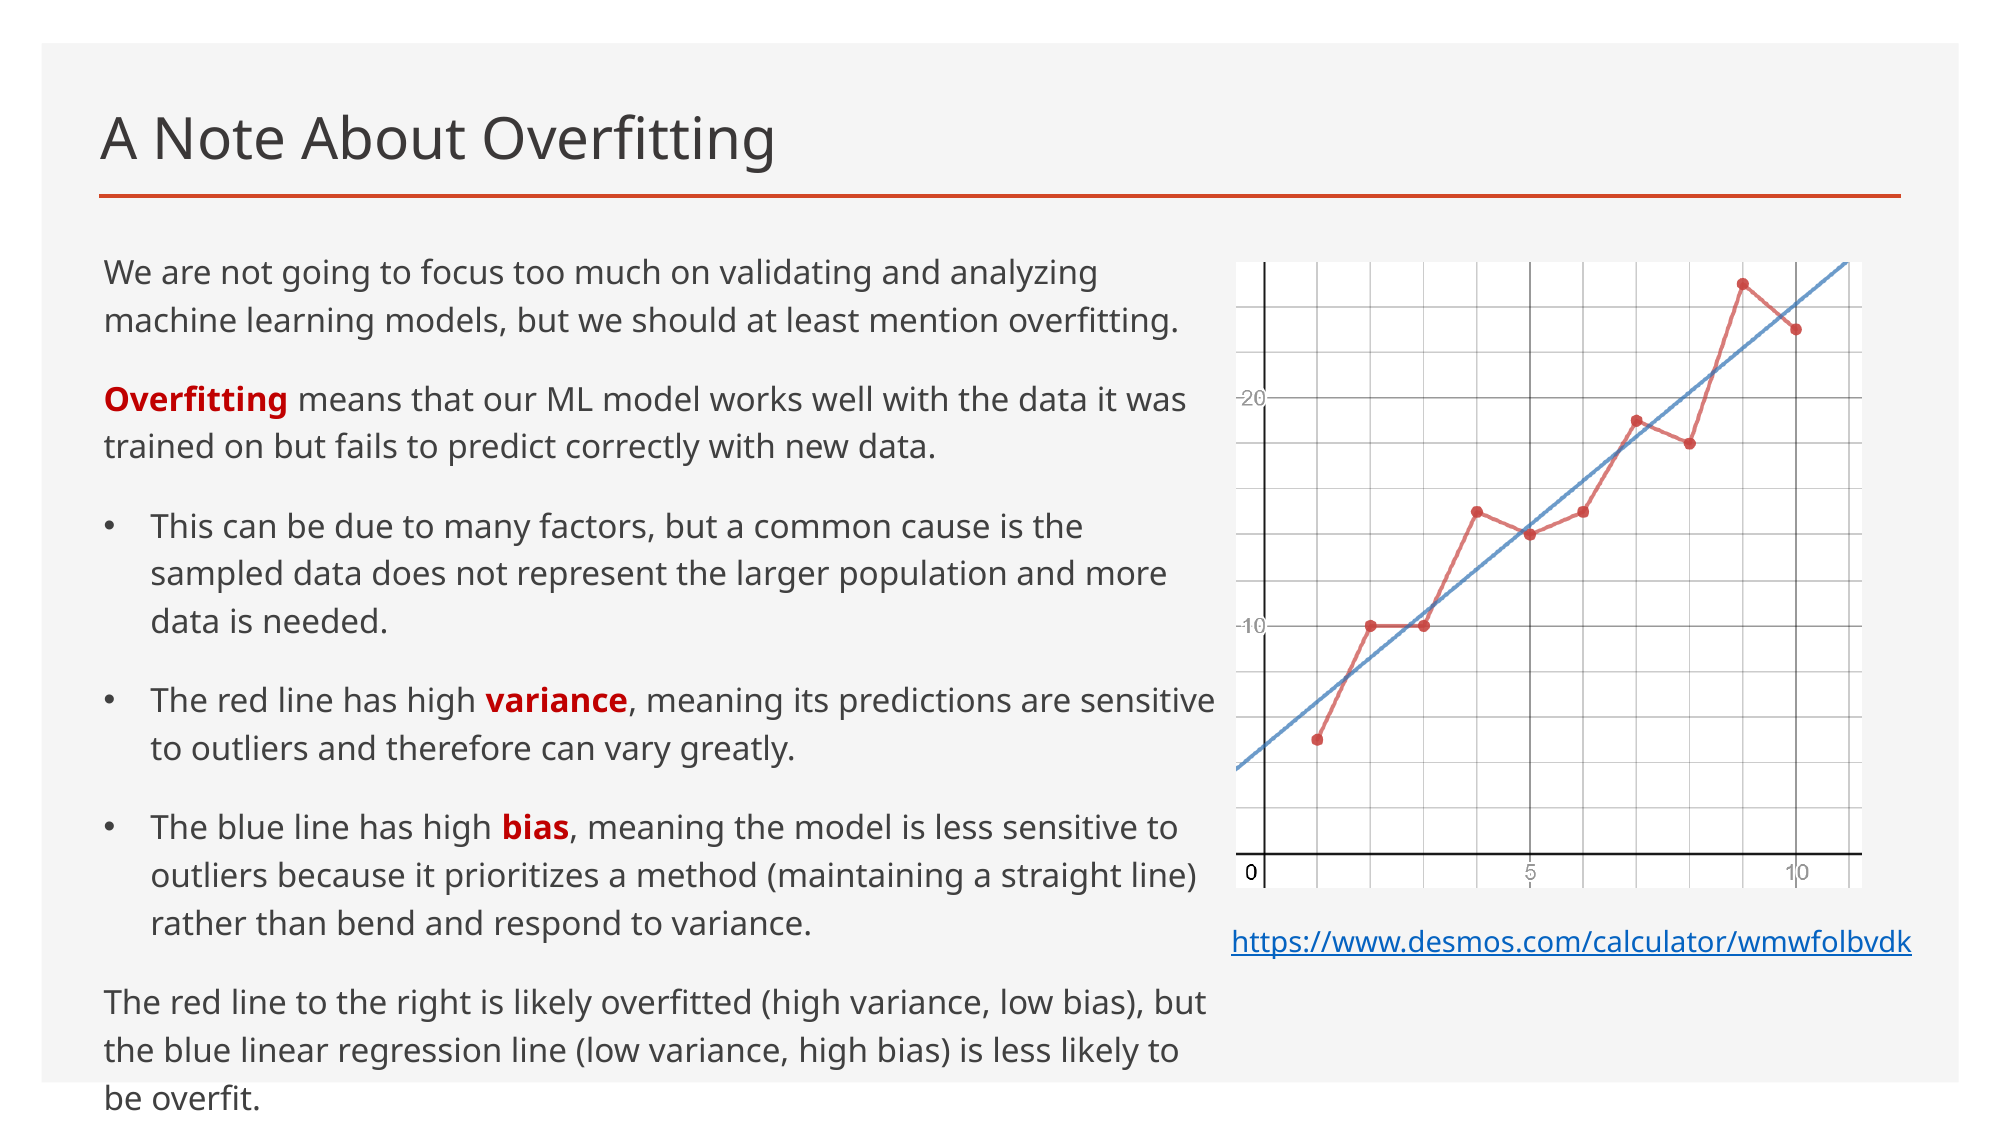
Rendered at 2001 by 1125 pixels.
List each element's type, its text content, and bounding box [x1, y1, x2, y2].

list We are not going to focus too much on validating and analyzing machine learning models, but we should at least mention overfitting. Overfitting means that our ML model works well with the data it was trained on but fails to predict correctly with new data. This can be due to many factors, but a common cause is the sampled data does not represent the larger population and more data is needed. The red line has high variance, meaning its predictions are sensitive to outliers and therefore can vary greatly. The blue line has high bias, meaning the model is less sensitive to outliers because it prioritizes a method (maintaining a straight line) rather than bend and respond to variance. The red line to the right is likely overfitted (high variance, low bias), but the blue linear regression line (low variance, high bias) is less likely to be overfit. [88, 235, 1237, 1125]
title A Note About Overfitting [85, 73, 1214, 179]
picture [1236, 262, 1862, 888]
text_box https://www.desmos.com/calculator/wmwfolbvdk [1216, 915, 1928, 1005]
